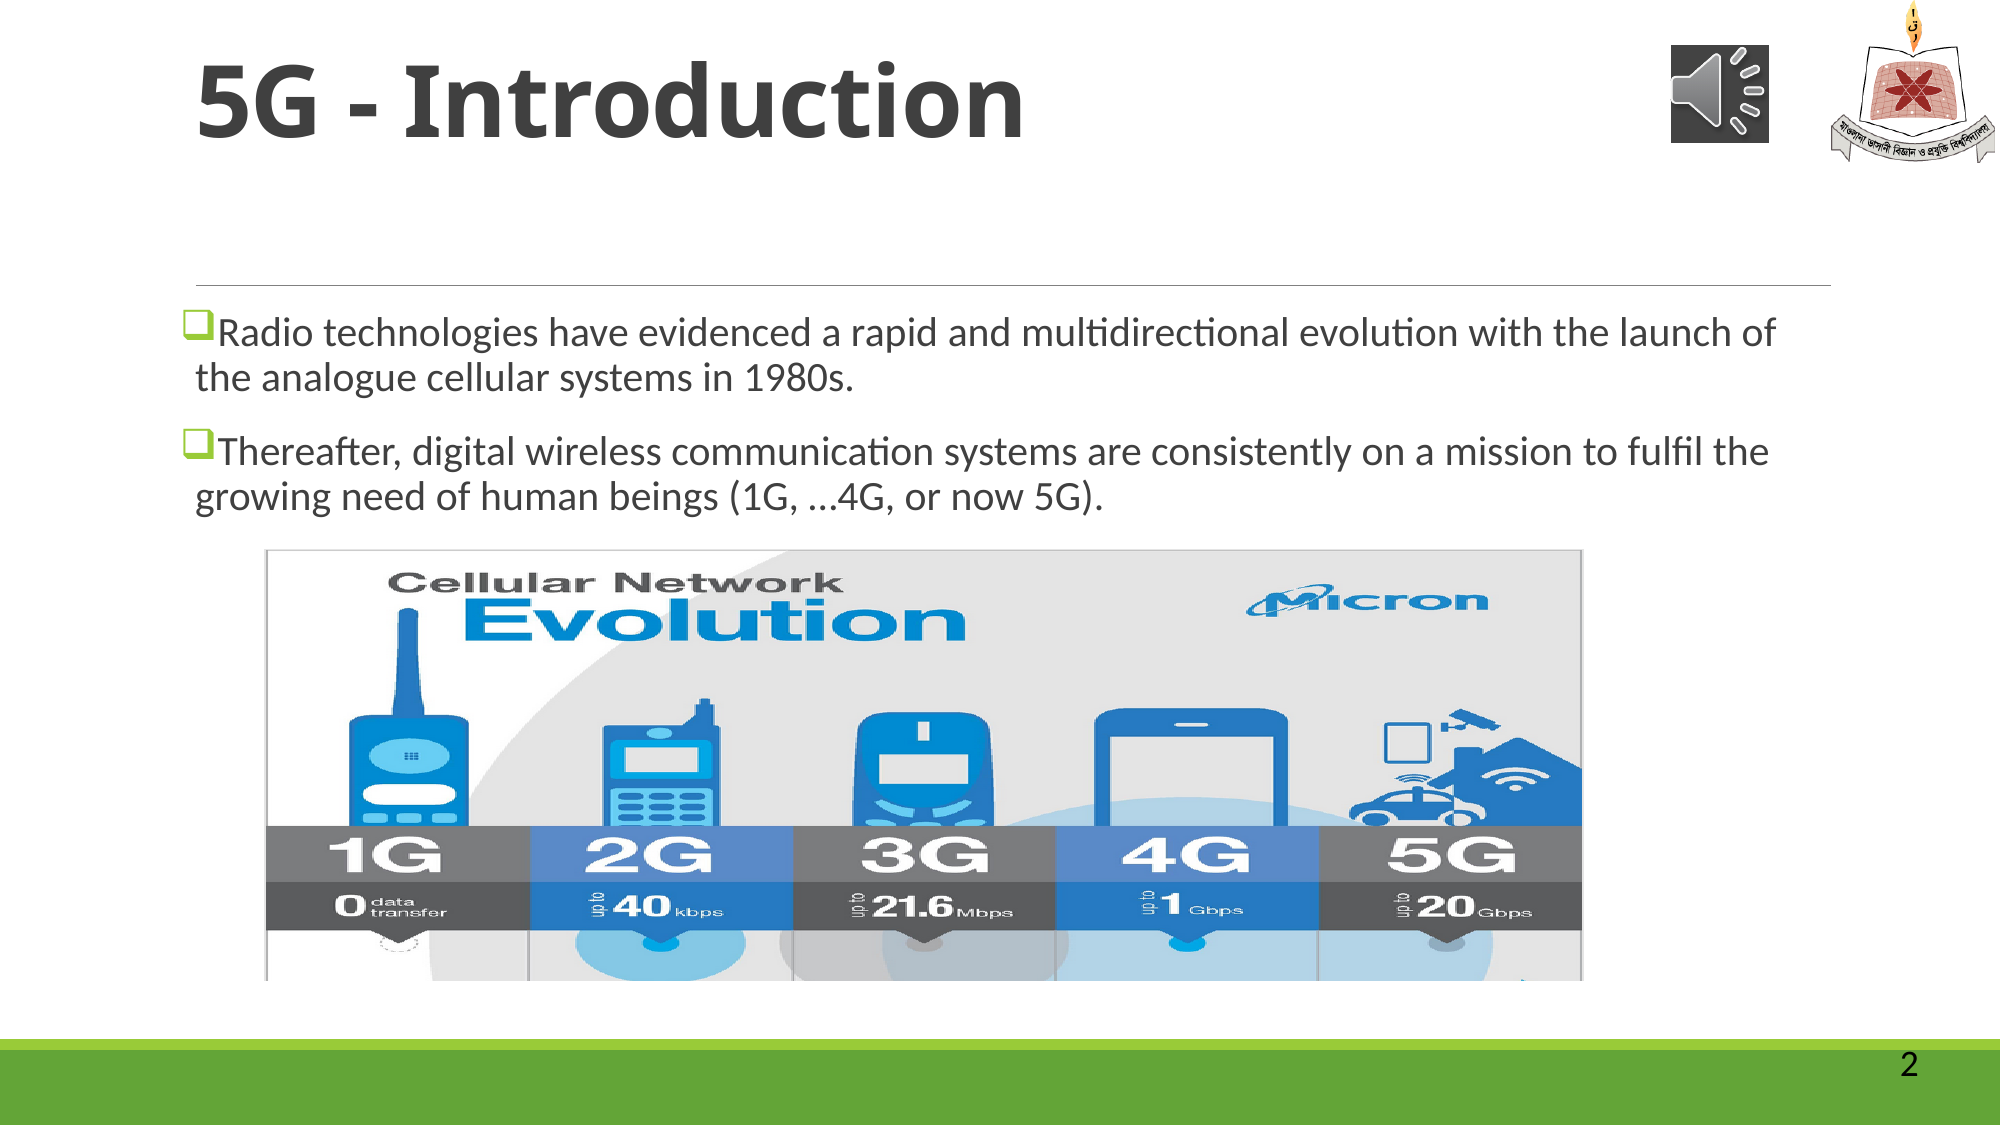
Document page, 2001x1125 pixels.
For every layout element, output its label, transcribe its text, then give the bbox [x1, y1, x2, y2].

text_box 2 [1885, 1031, 1967, 1092]
picture [1829, 0, 1995, 163]
title 5G - Introduction [180, 47, 1830, 285]
picture [228, 543, 1607, 981]
picture [1669, 43, 1771, 145]
list Radio technologies have evidenced a rapid and multidirectional evolution with the launch of the analogue cellular systems in 1980s. Thereafter, digital wireless communication systems are consistently on a mission to fulfil the growing need of human beings (1G, …4G, or now 5G). [180, 302, 1830, 963]
